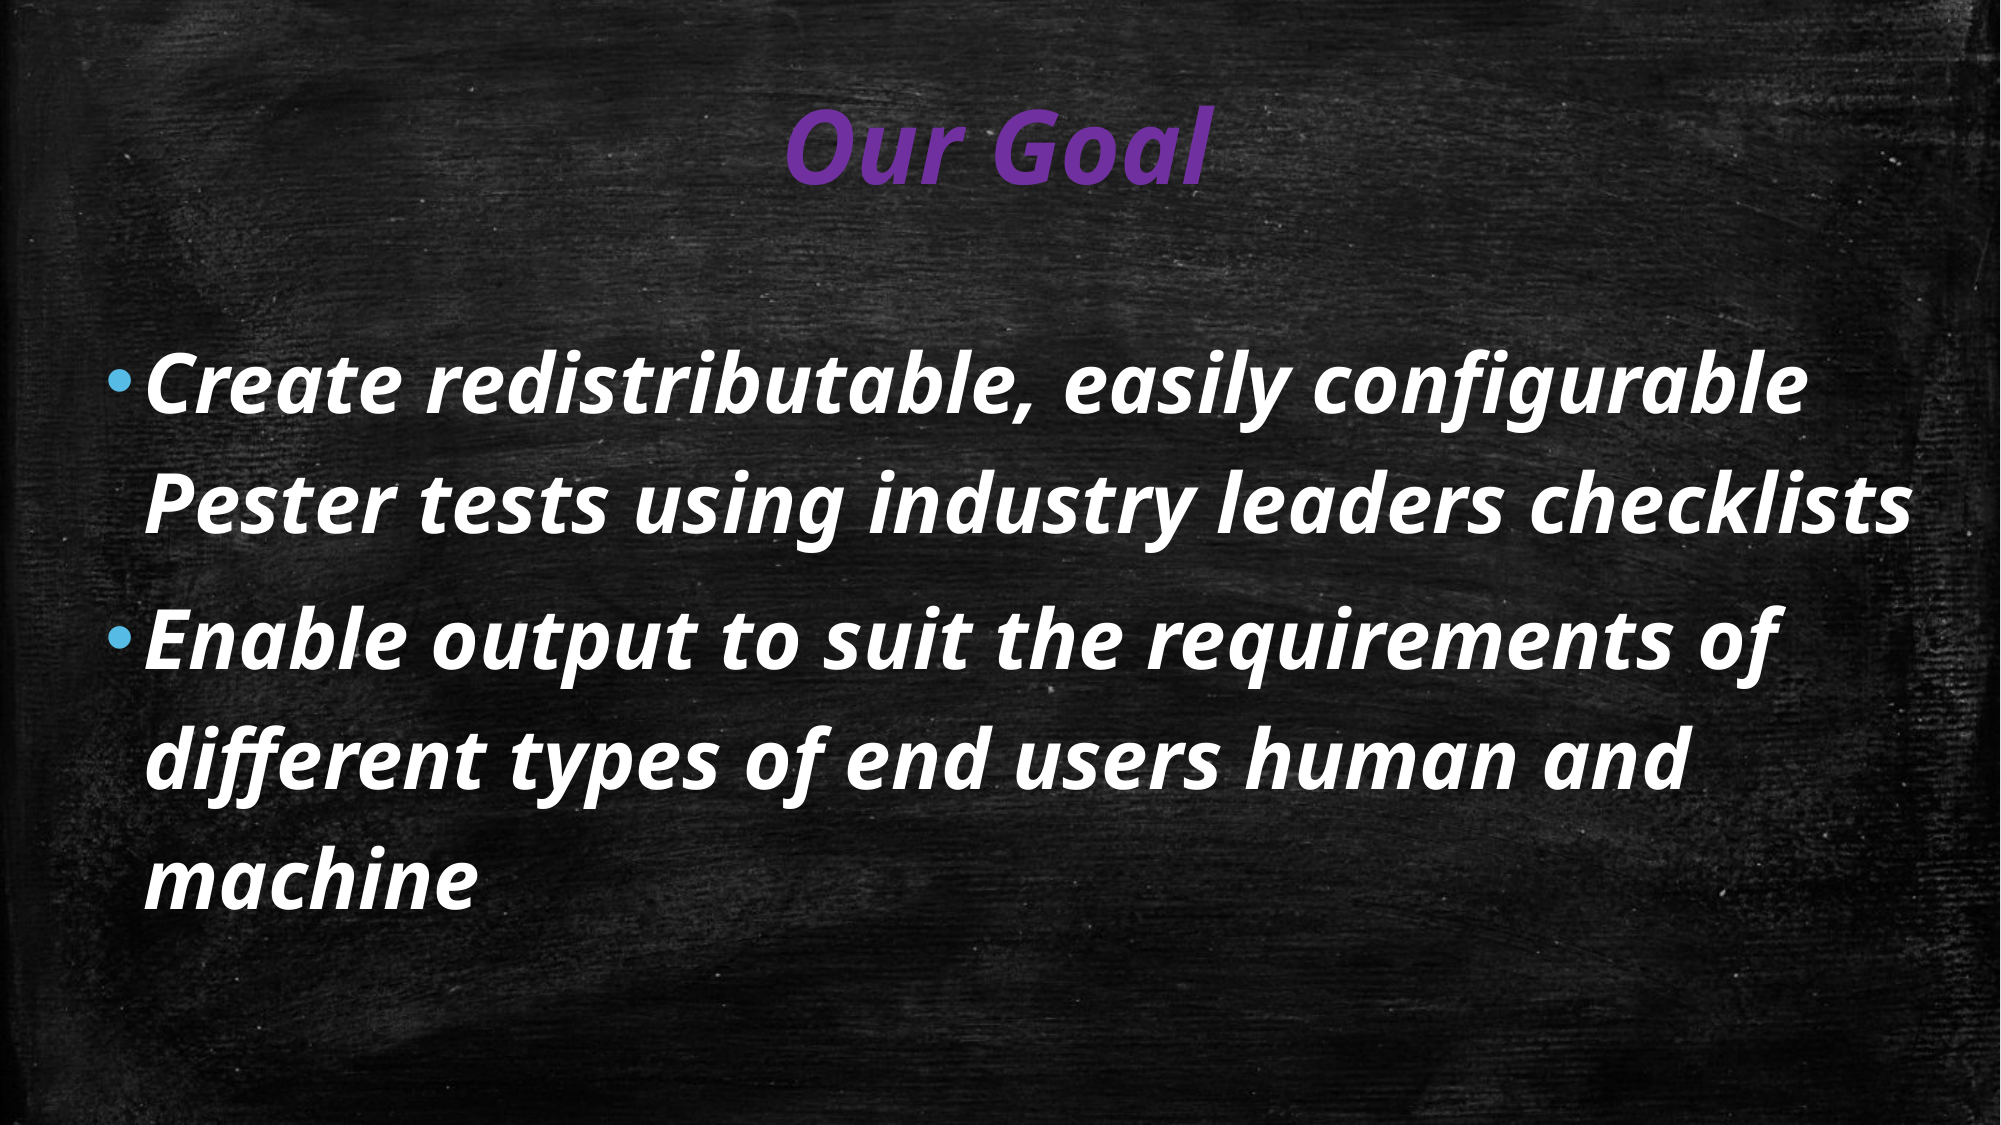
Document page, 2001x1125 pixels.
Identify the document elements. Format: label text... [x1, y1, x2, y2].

list Create redistributable, easily configurable Pester tests using industry leaders checklists Enable output to suit the requirements of different types of end users human and machine [90, 302, 1945, 929]
title Our Goal [766, 46, 1234, 214]
